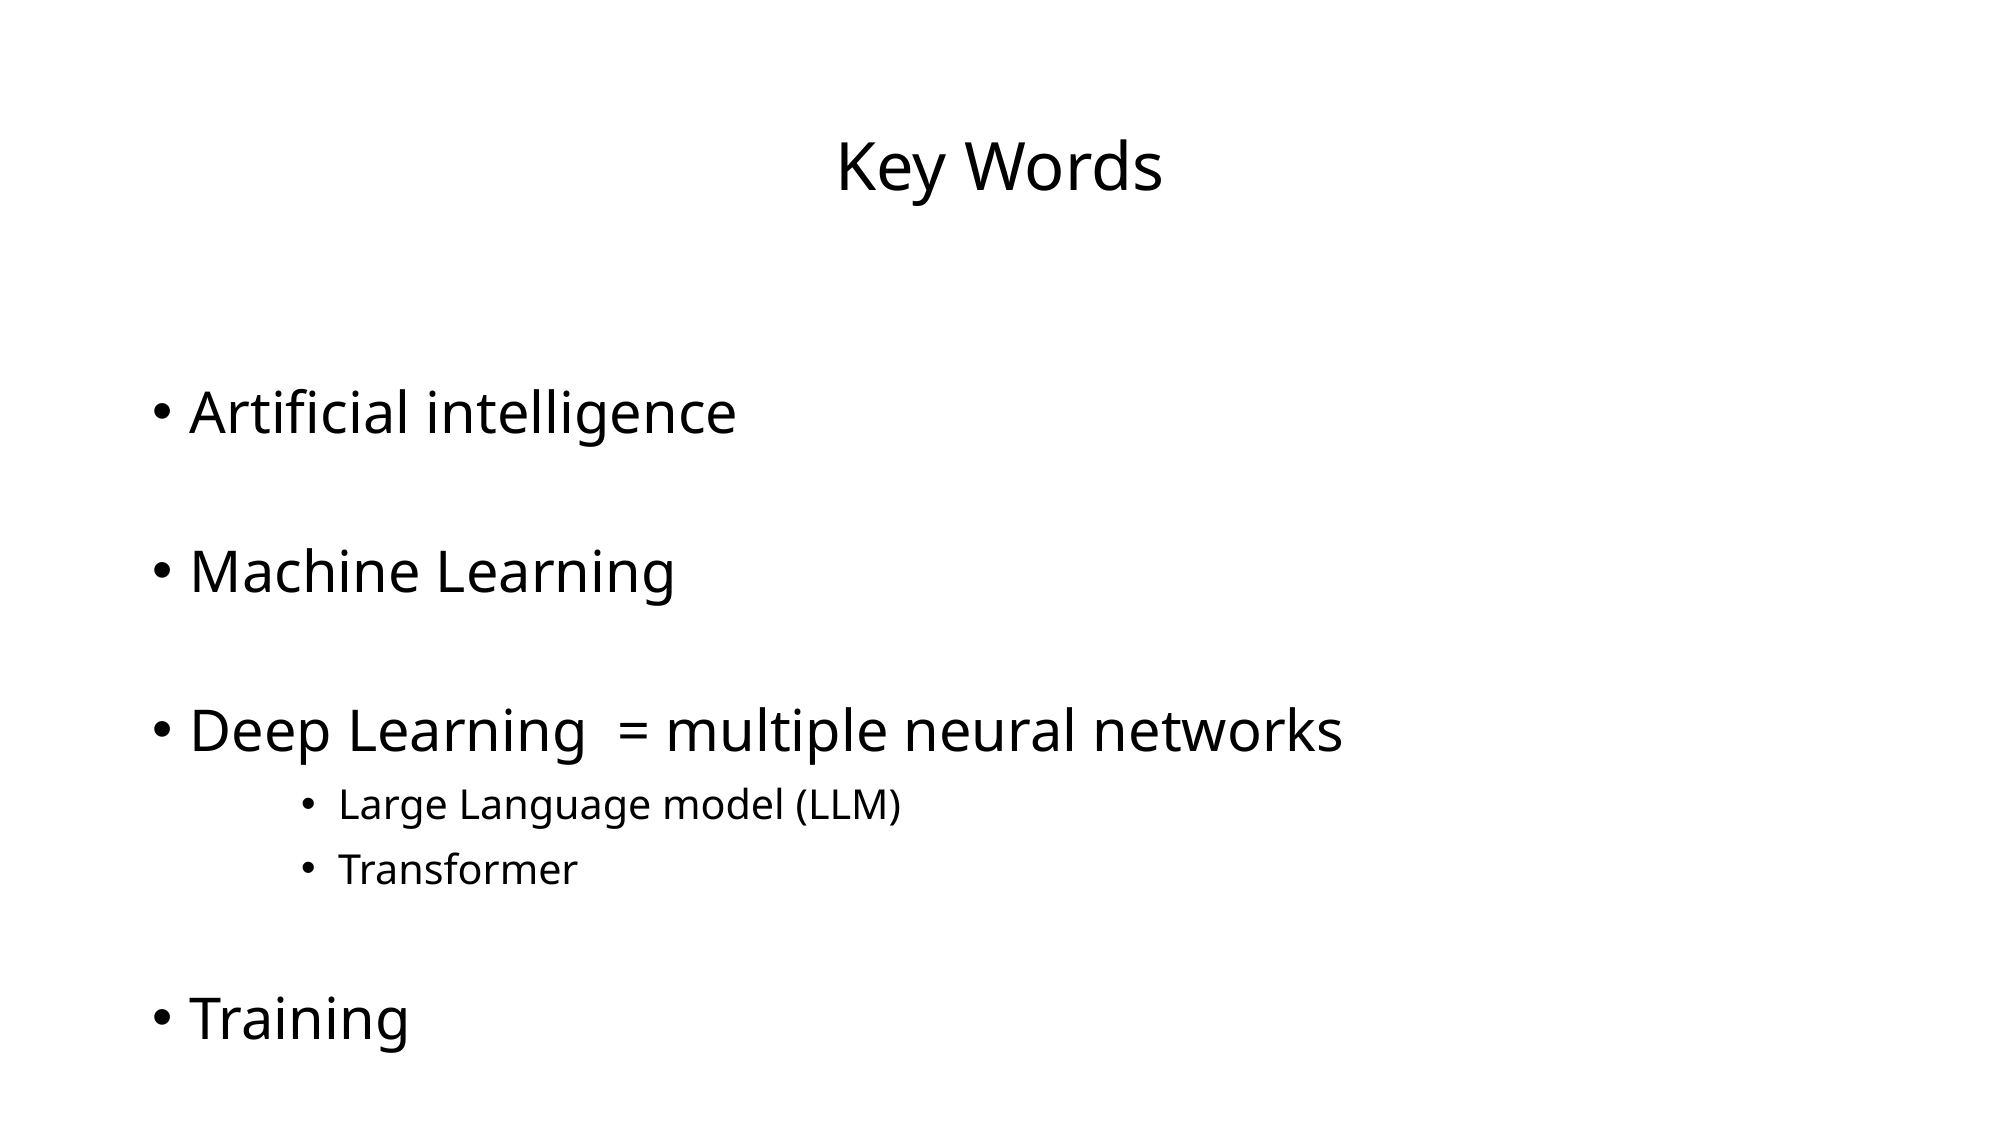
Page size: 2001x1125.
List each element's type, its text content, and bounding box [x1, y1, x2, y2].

list Artificial intelligence Machine Learning Deep Learning = multiple neural networks Large Language model (LLM) Transformer Training [137, 299, 1863, 1066]
title Key Words [137, 59, 1863, 278]
